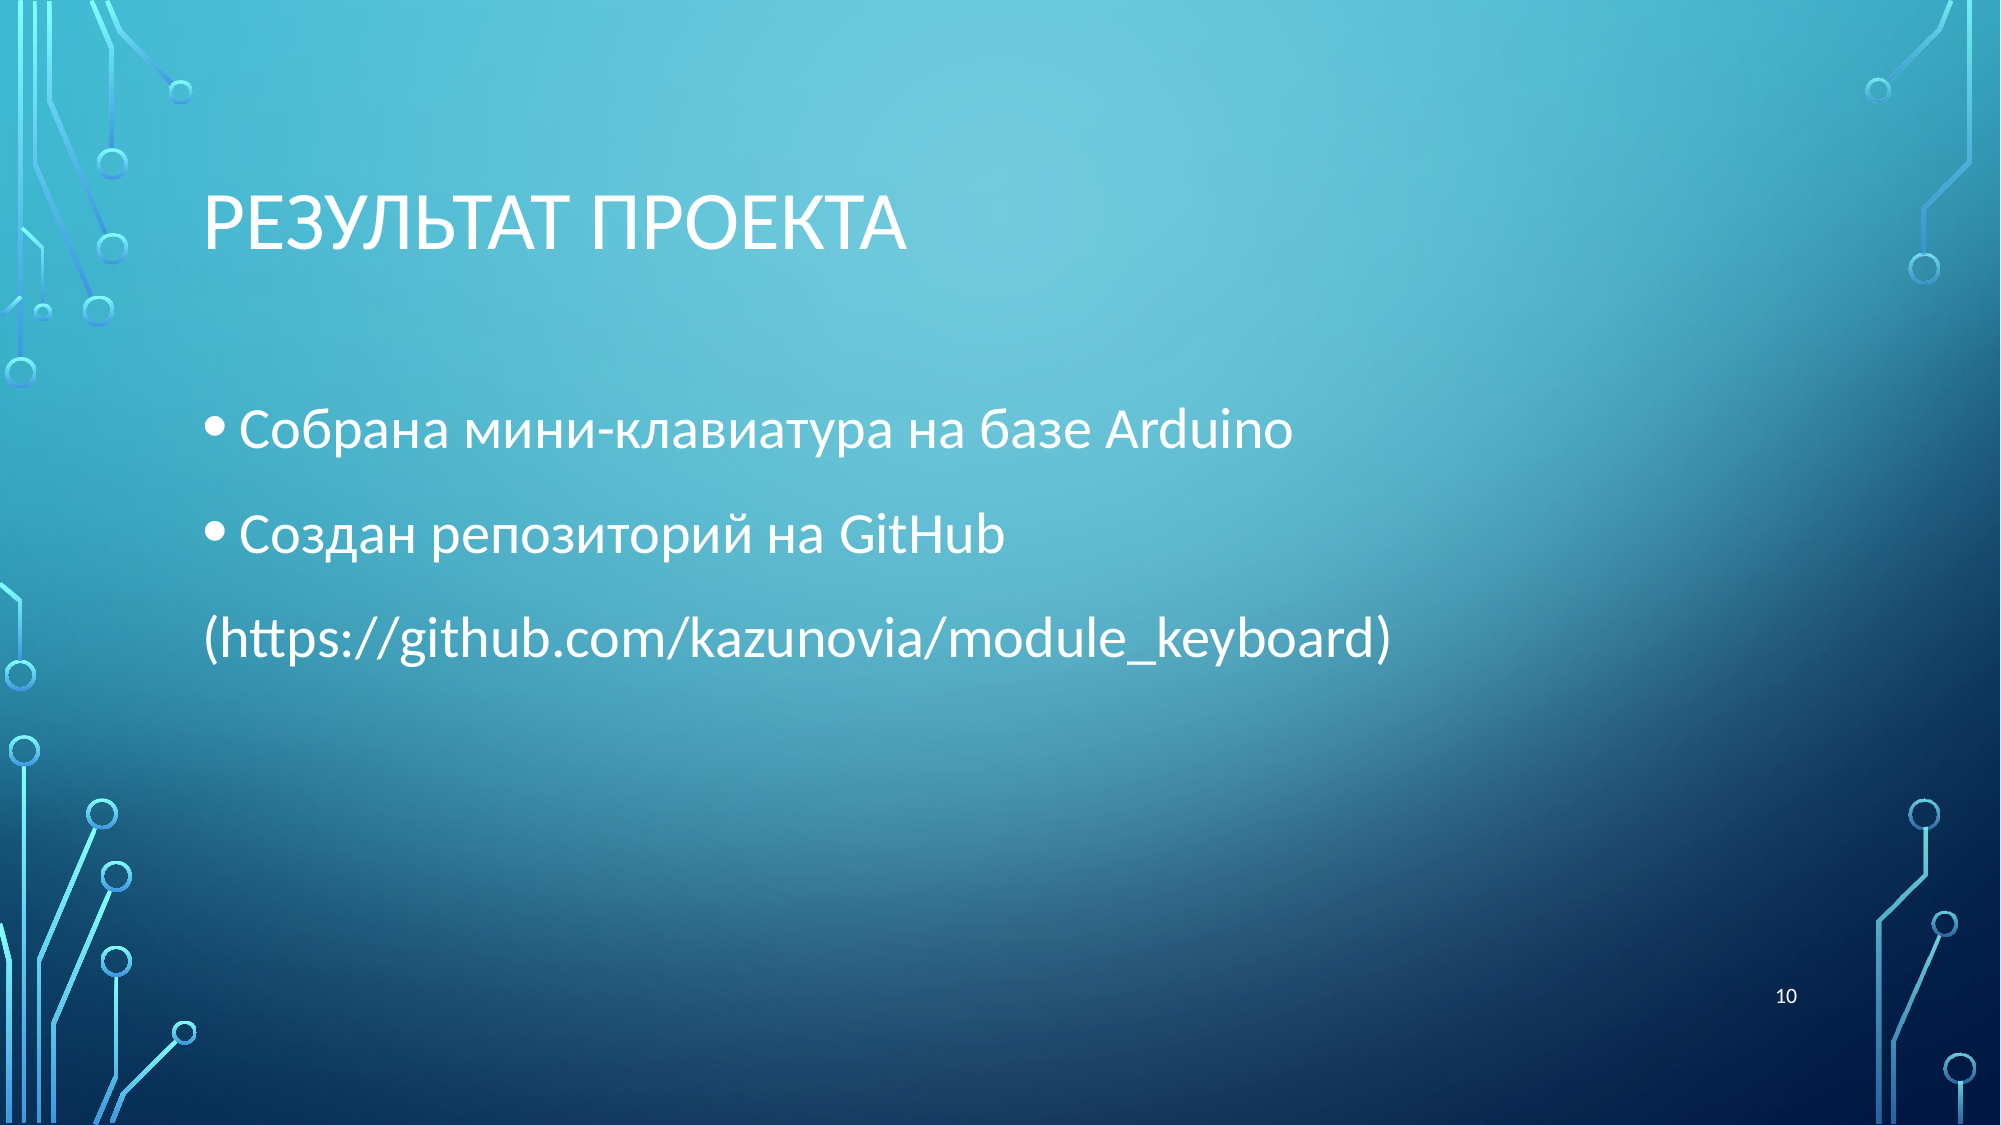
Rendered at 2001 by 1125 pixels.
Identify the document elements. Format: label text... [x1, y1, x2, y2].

list Собрана мини-клавиатура на базе Arduino Создан репозиторий на GitHub (https://github.com/kazunovia/module_keyboard) [187, 369, 1813, 950]
title Результат проекта [187, 101, 1813, 344]
slide_number 10 [1685, 965, 1813, 1025]
